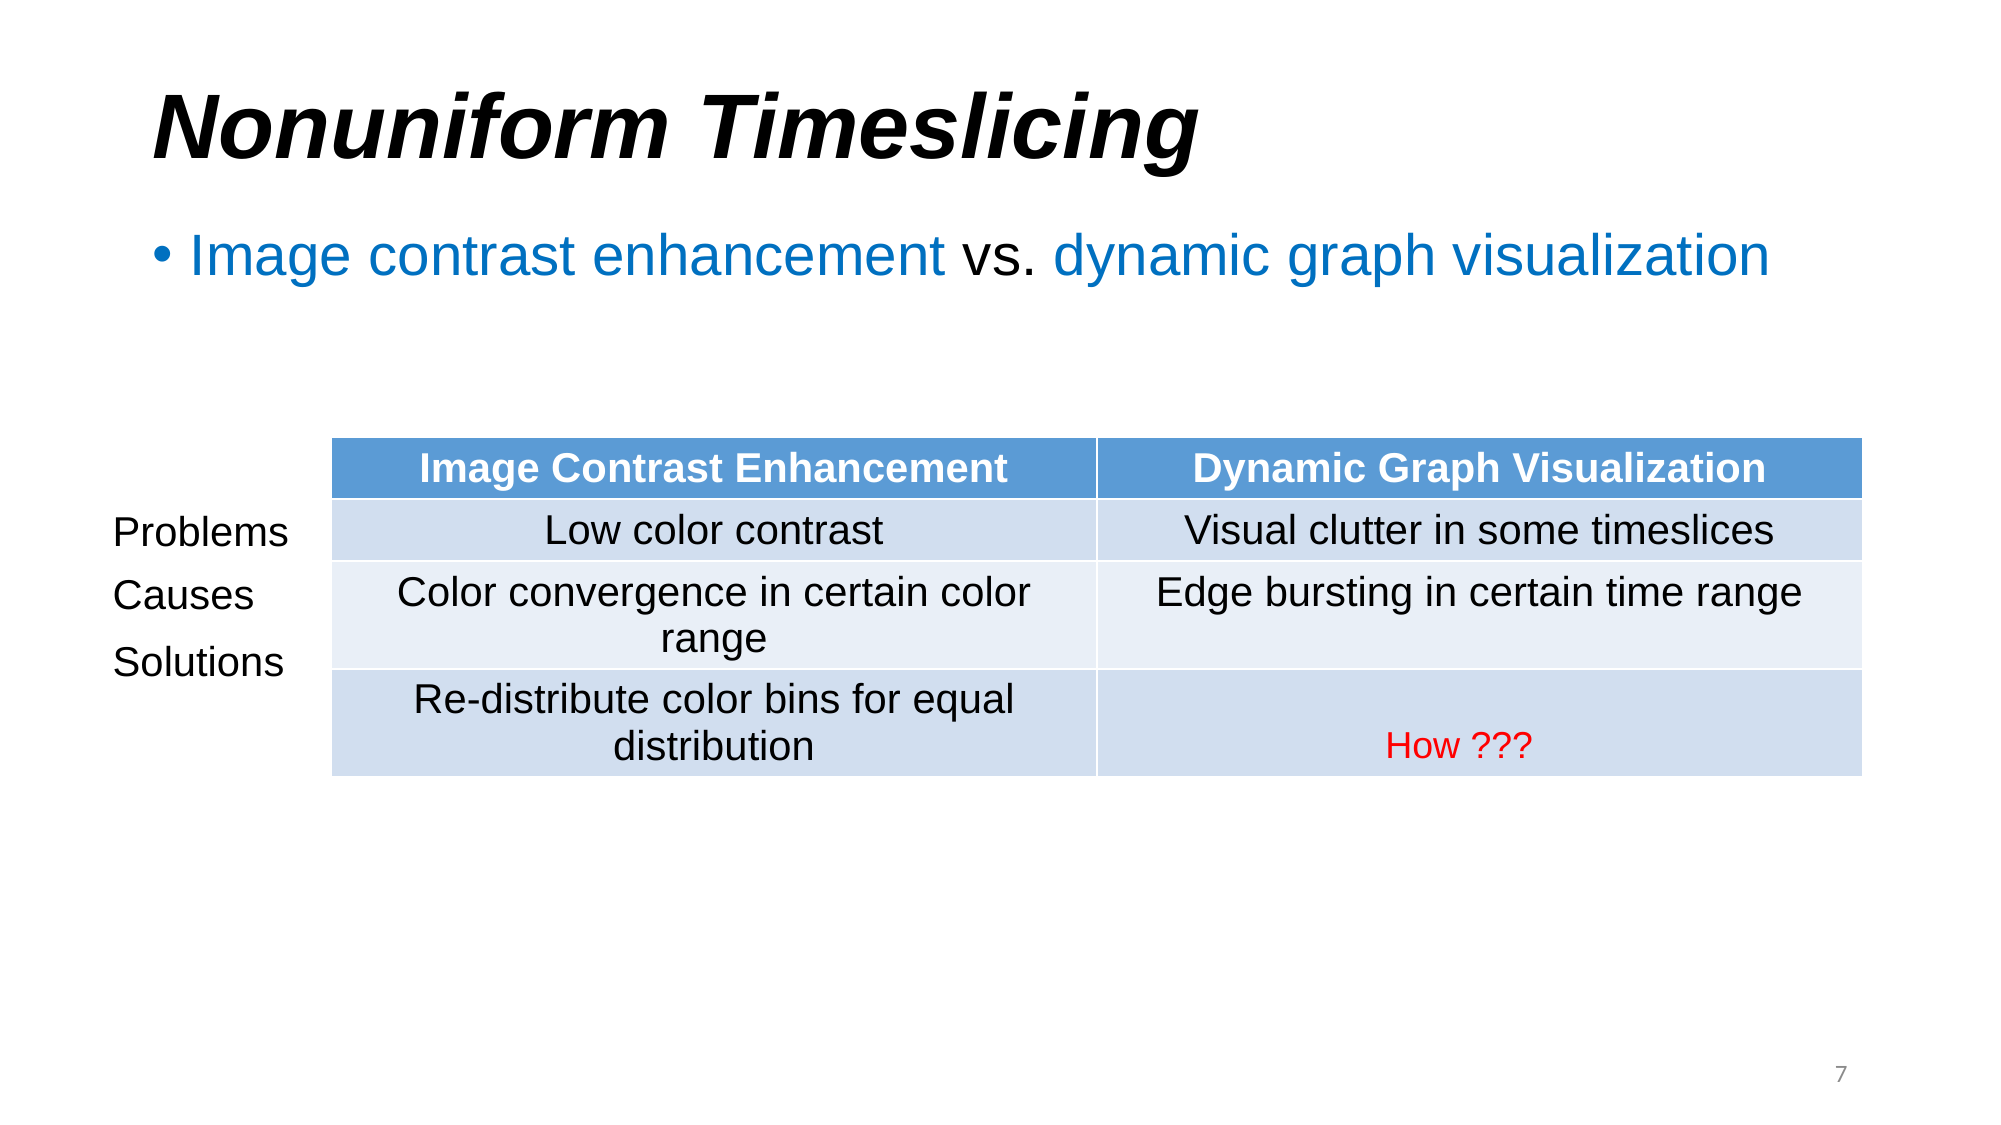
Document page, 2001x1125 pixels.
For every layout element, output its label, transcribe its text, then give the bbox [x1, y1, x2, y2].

slide_number 7 [1412, 1042, 1863, 1103]
table_header Dynamic Graph Visualization [1098, 438, 1862, 498]
text_box Problems [97, 497, 307, 560]
list Image contrast enhancement vs. dynamic graph visualization [137, 217, 1953, 1028]
text_box Causes [97, 560, 307, 626]
table_cell Low color contrast [332, 500, 1096, 560]
table_cell Re-distribute color bins for equal distribution [332, 670, 1096, 776]
table_cell [1098, 670, 1862, 776]
table_cell Visual clutter in some timeslices [1098, 500, 1862, 560]
title Nonuniform Timeslicing [137, 20, 1863, 217]
text_box Solutions [97, 627, 307, 692]
text_box How ??? [1257, 714, 1661, 774]
table_cell Edge bursting in certain time range [1098, 562, 1862, 668]
table_header Image Contrast Enhancement [332, 438, 1096, 498]
table_cell Color convergence in certain color range [332, 562, 1096, 668]
